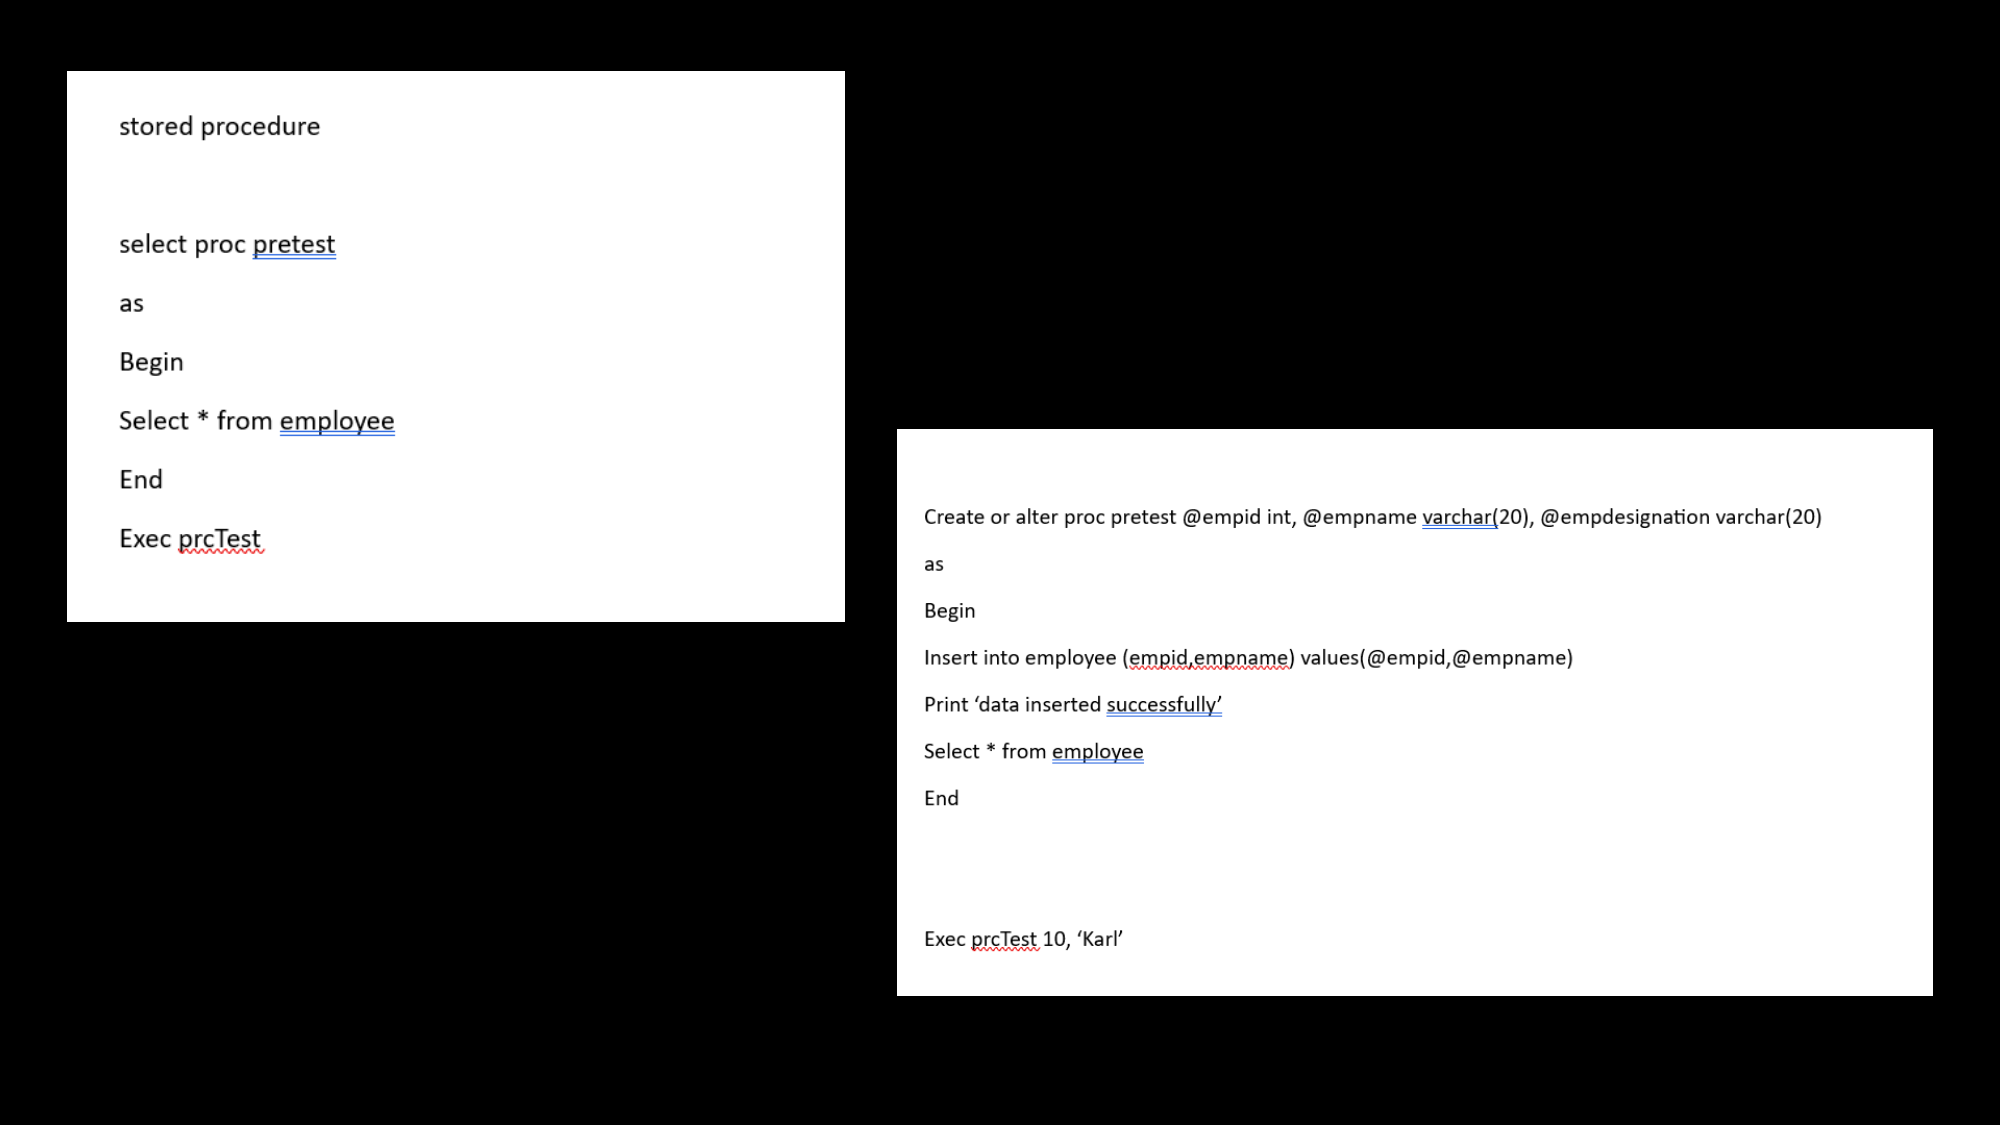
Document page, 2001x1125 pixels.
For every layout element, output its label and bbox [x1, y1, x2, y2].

picture [896, 428, 1933, 996]
picture [67, 71, 845, 622]
